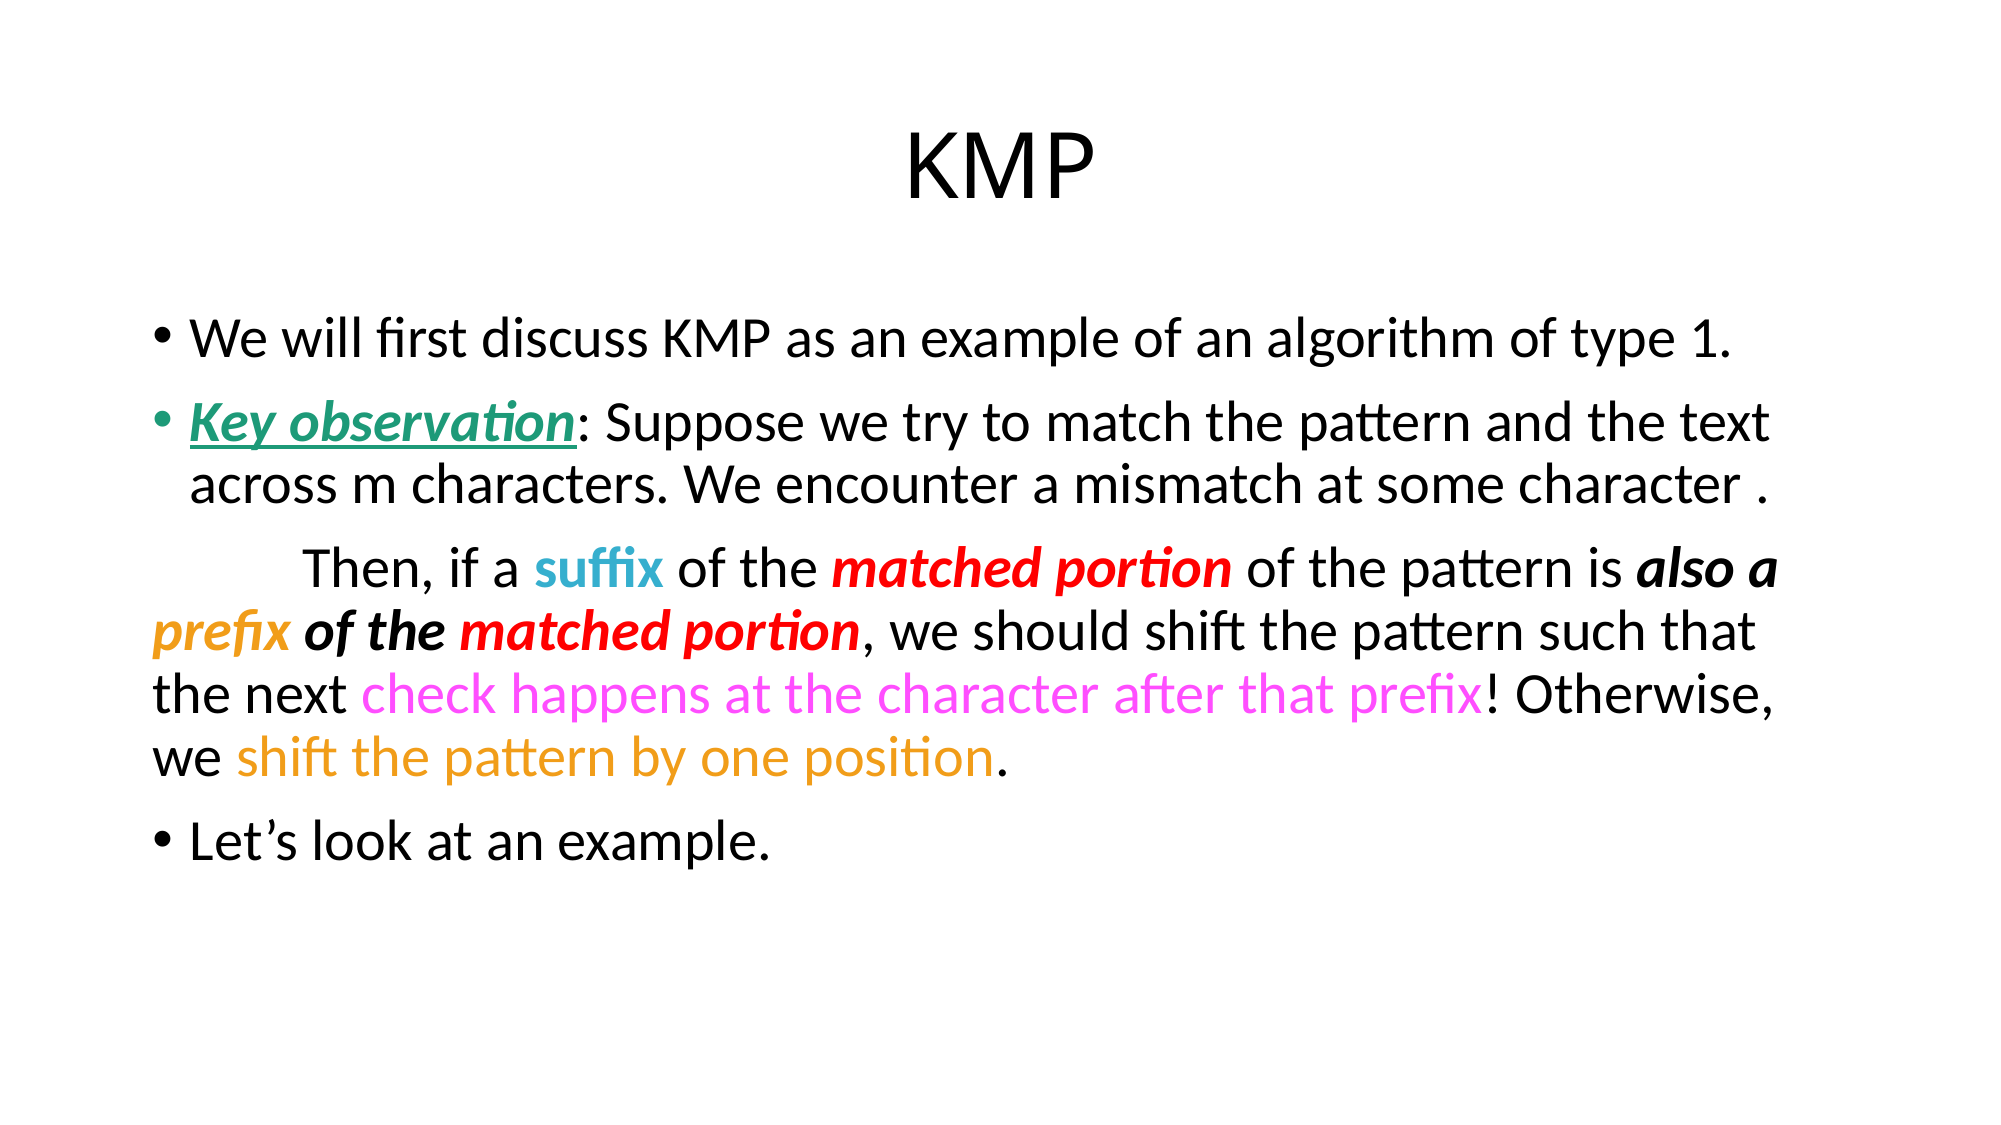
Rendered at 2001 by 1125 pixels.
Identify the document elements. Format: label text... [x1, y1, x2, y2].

title KMP [137, 59, 1863, 278]
